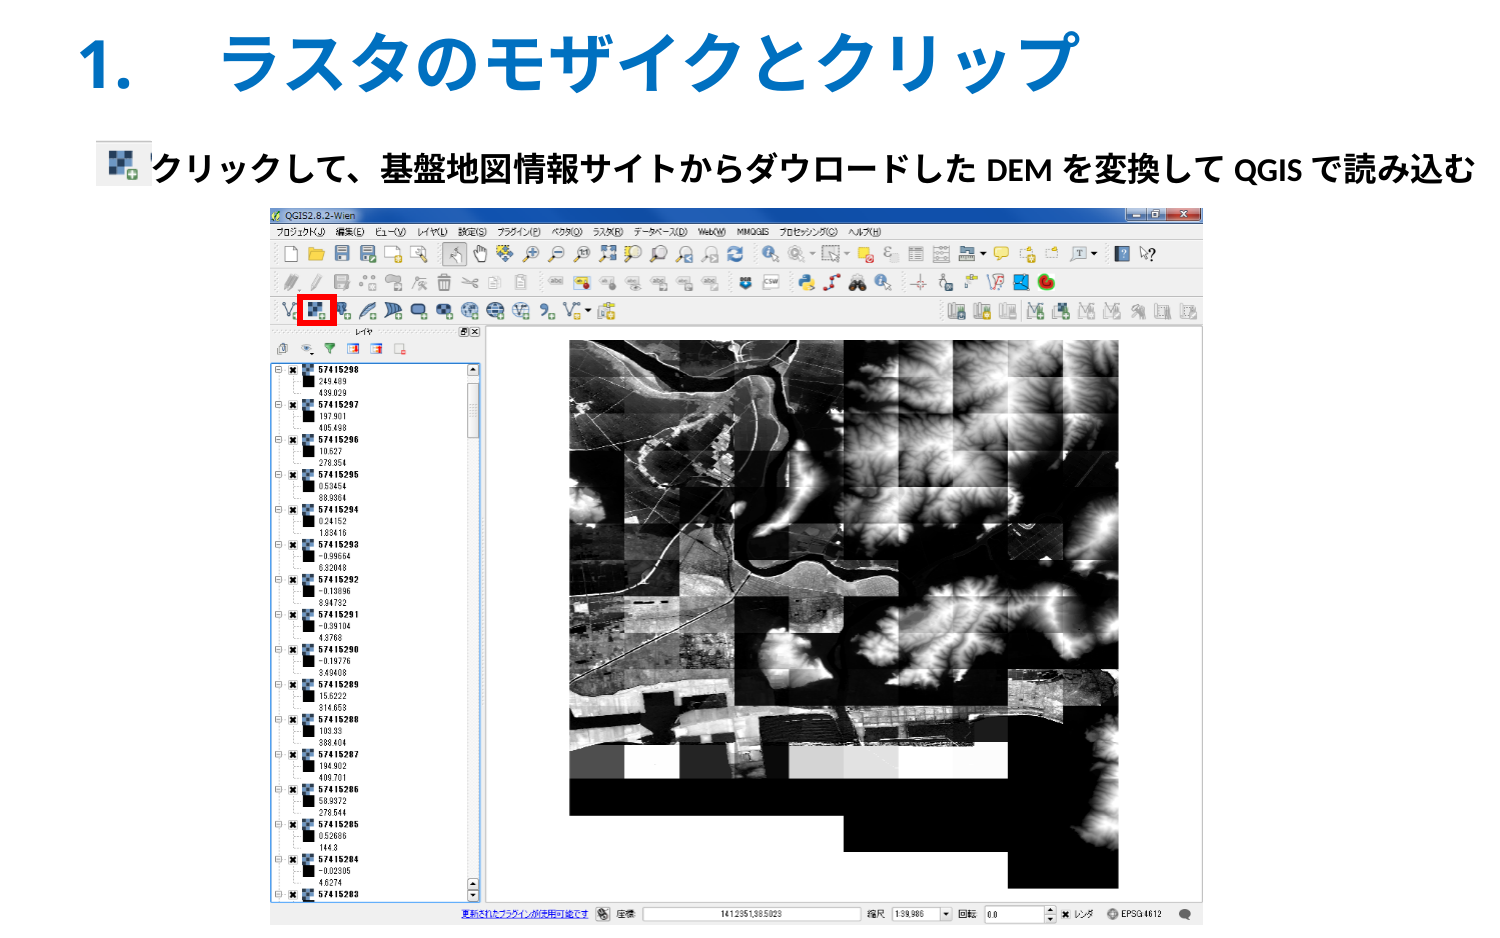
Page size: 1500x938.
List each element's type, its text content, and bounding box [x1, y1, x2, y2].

picture [270, 208, 1203, 925]
title 1. ラスタのモザイクとクリップ [60, 25, 1355, 109]
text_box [96, 140, 1424, 197]
